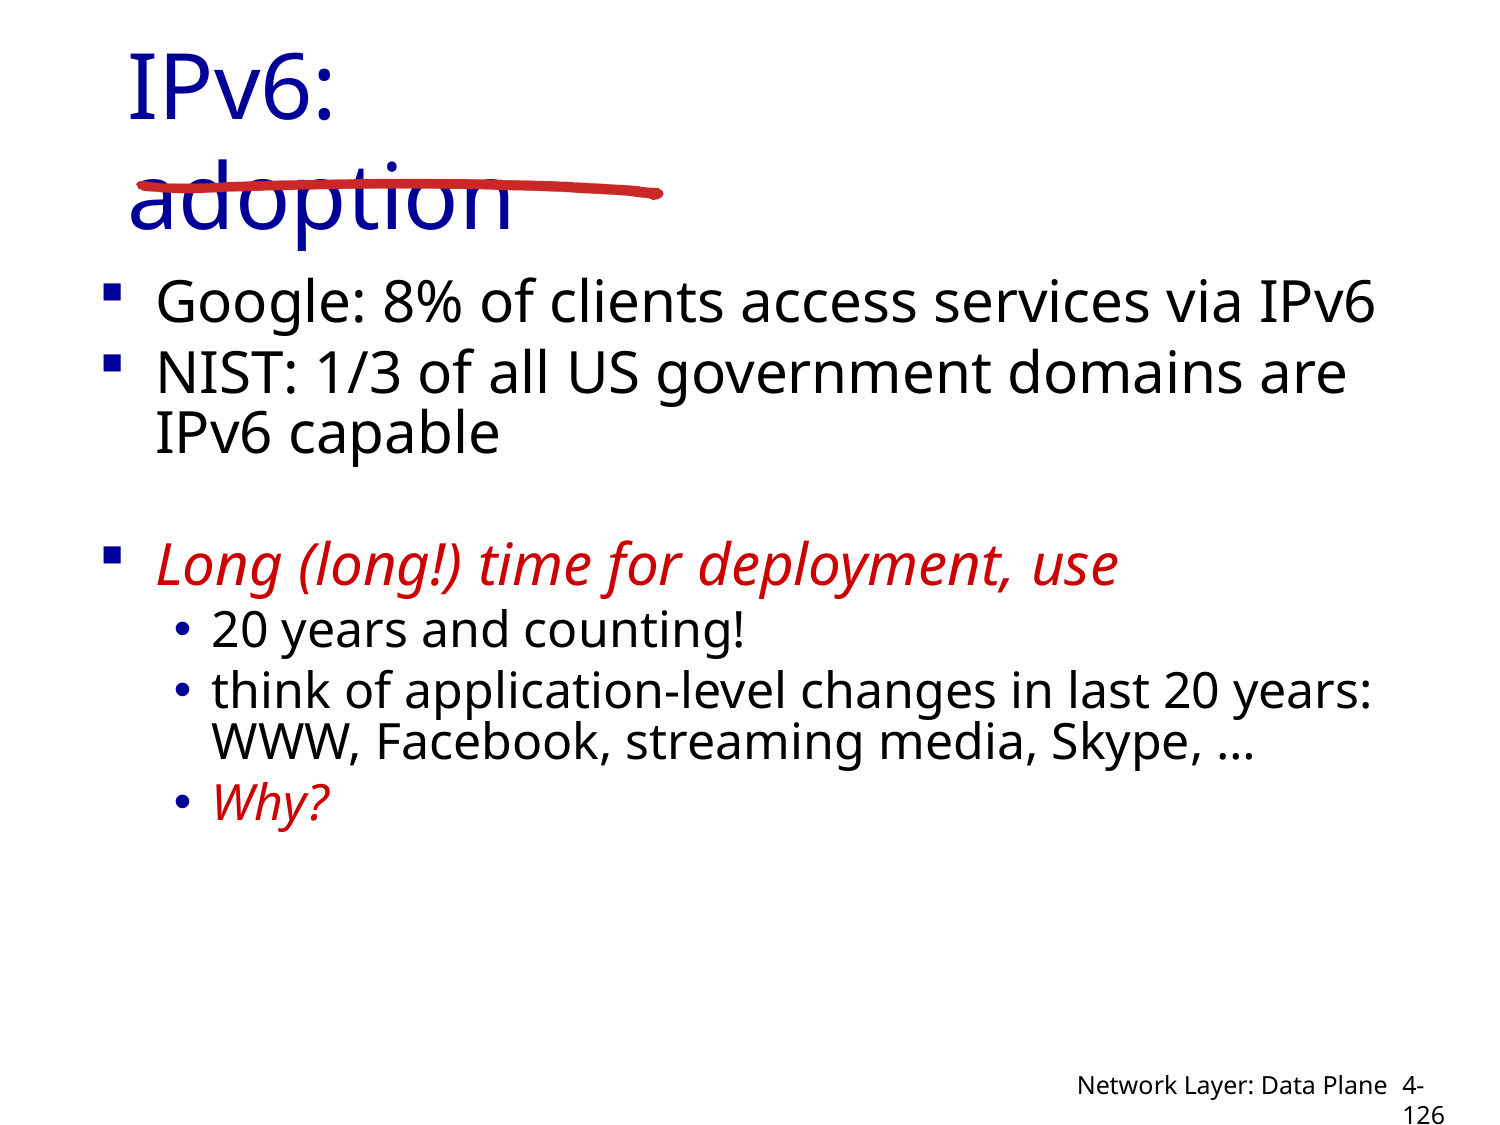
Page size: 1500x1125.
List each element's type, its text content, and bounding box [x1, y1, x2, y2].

footer Network Layer: Data Plane [1045, 1062, 1404, 1102]
slide_number 4-126 [1386, 1061, 1480, 1108]
title IPv6: adoption [112, 69, 702, 207]
picture [132, 172, 670, 206]
list Google: 8% of clients access services via IPv6 NIST: 1/3 of all US government domains are IPv6 capable Long (long!) time for deployment, use 20 years and counting! think of application-level changes in last 20 years: WWW, Facebook, streaming media, Skype, … Why? [83, 267, 1430, 1068]
